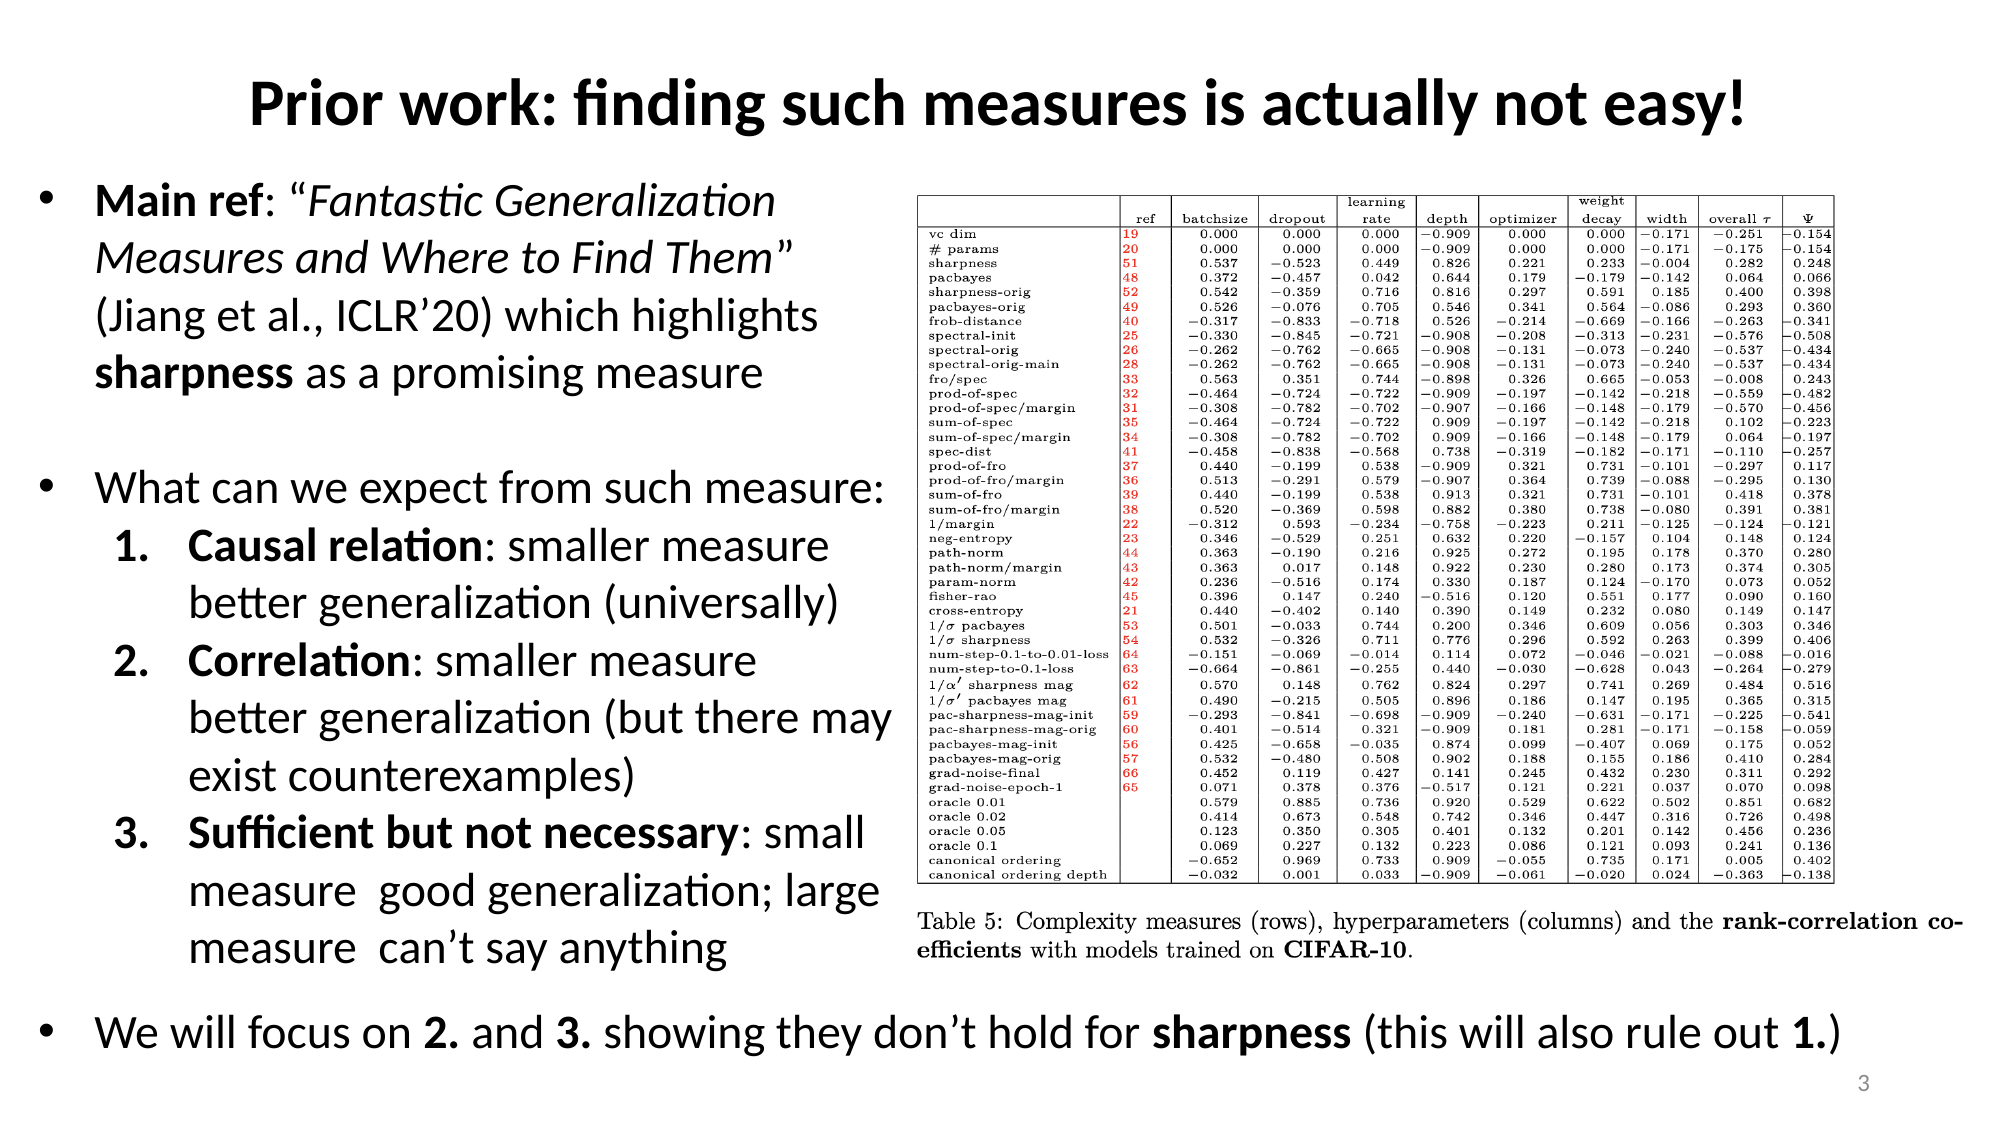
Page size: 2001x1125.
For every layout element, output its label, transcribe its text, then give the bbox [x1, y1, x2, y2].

slide_number 2 [1434, 1066, 1885, 1112]
text_box Prior work: finding such measures is actually not easy! [114, 51, 1885, 147]
text_box We will focus on 2. and 3. showing they don’t hold for sharpness (this will also rule out 1.) [23, 993, 1968, 1066]
picture [903, 182, 1977, 976]
